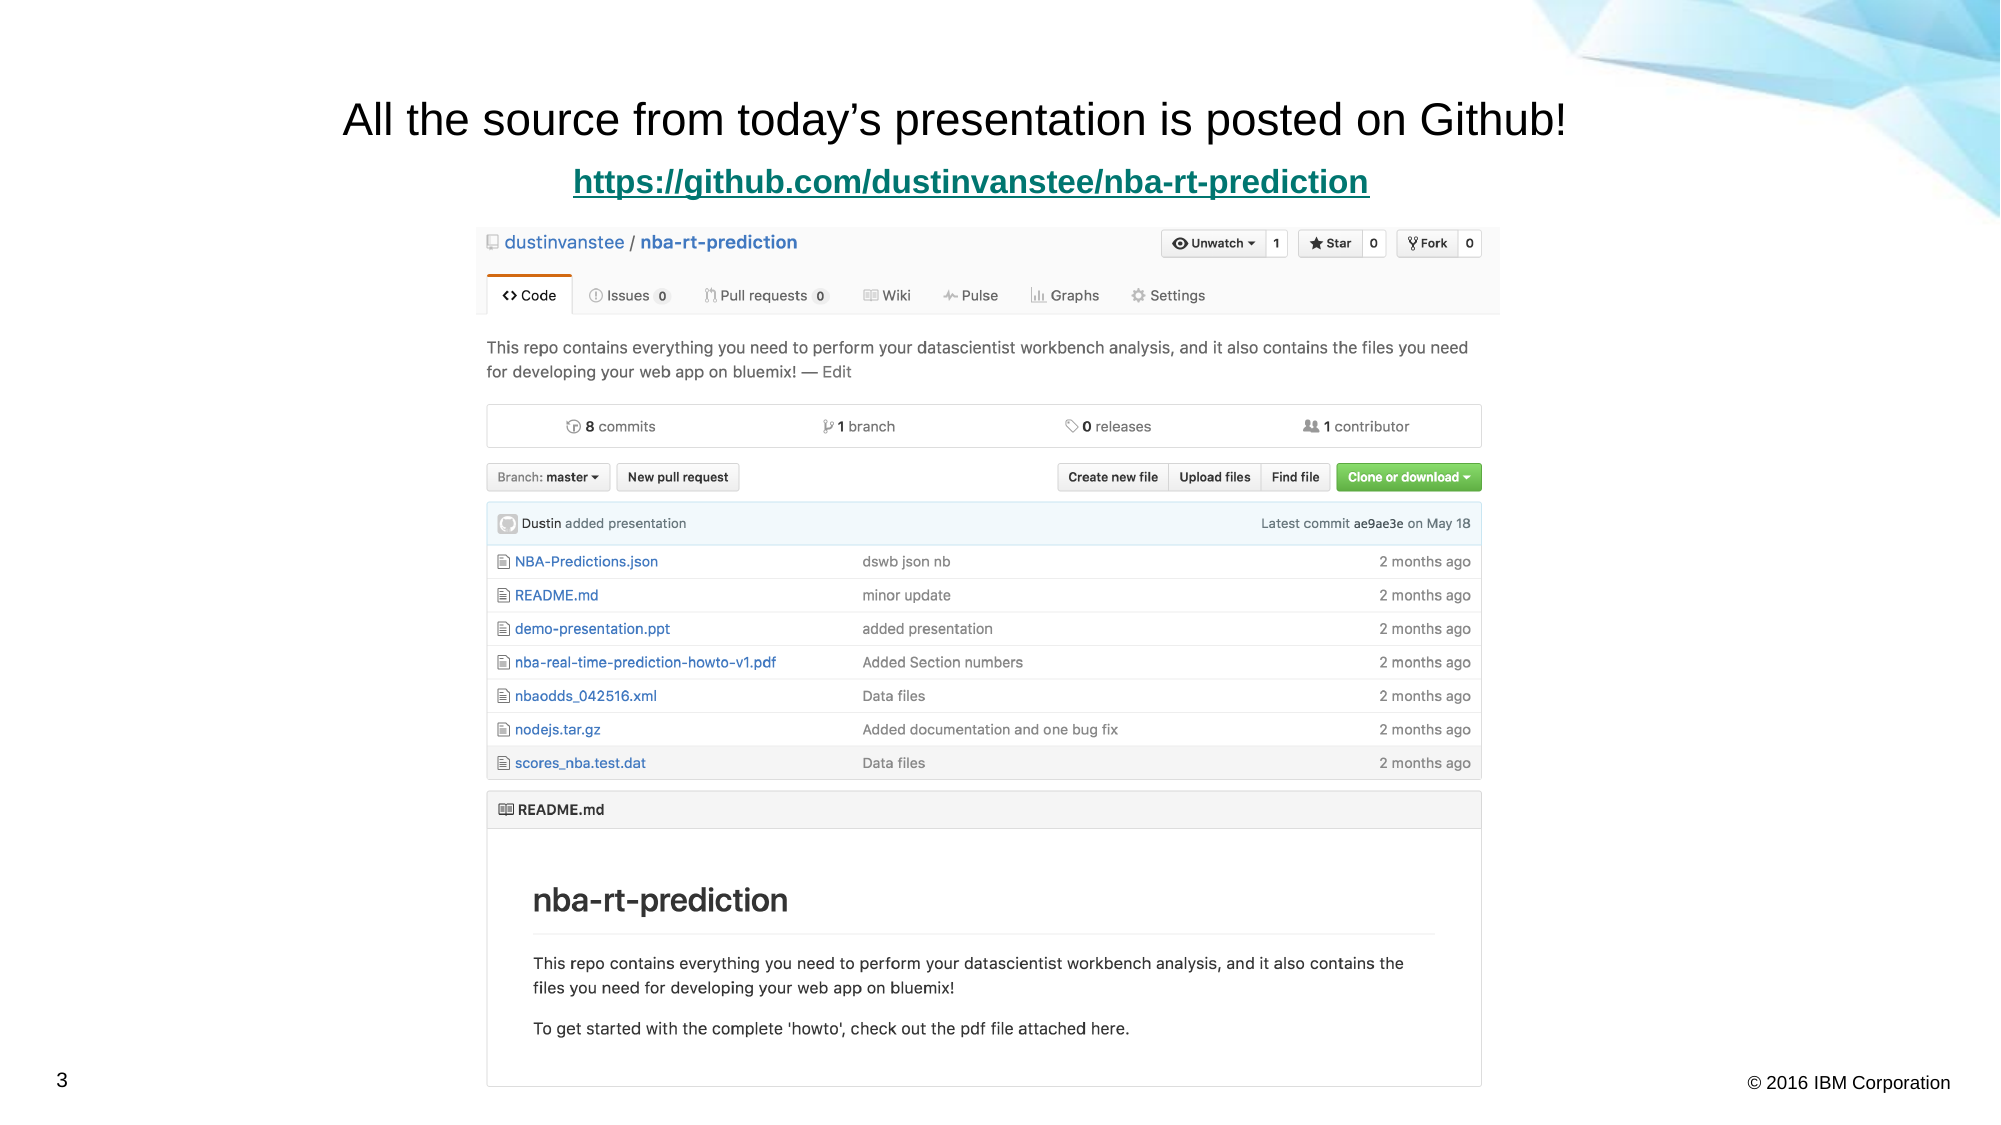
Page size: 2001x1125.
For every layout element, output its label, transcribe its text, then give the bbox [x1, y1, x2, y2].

title All the source from today’s presentation is posted on Github! [342, 89, 1634, 153]
picture [0, 0, 2000, 1125]
list https://github.com/dustinvanstee/nba-rt-prediction [573, 153, 1634, 868]
